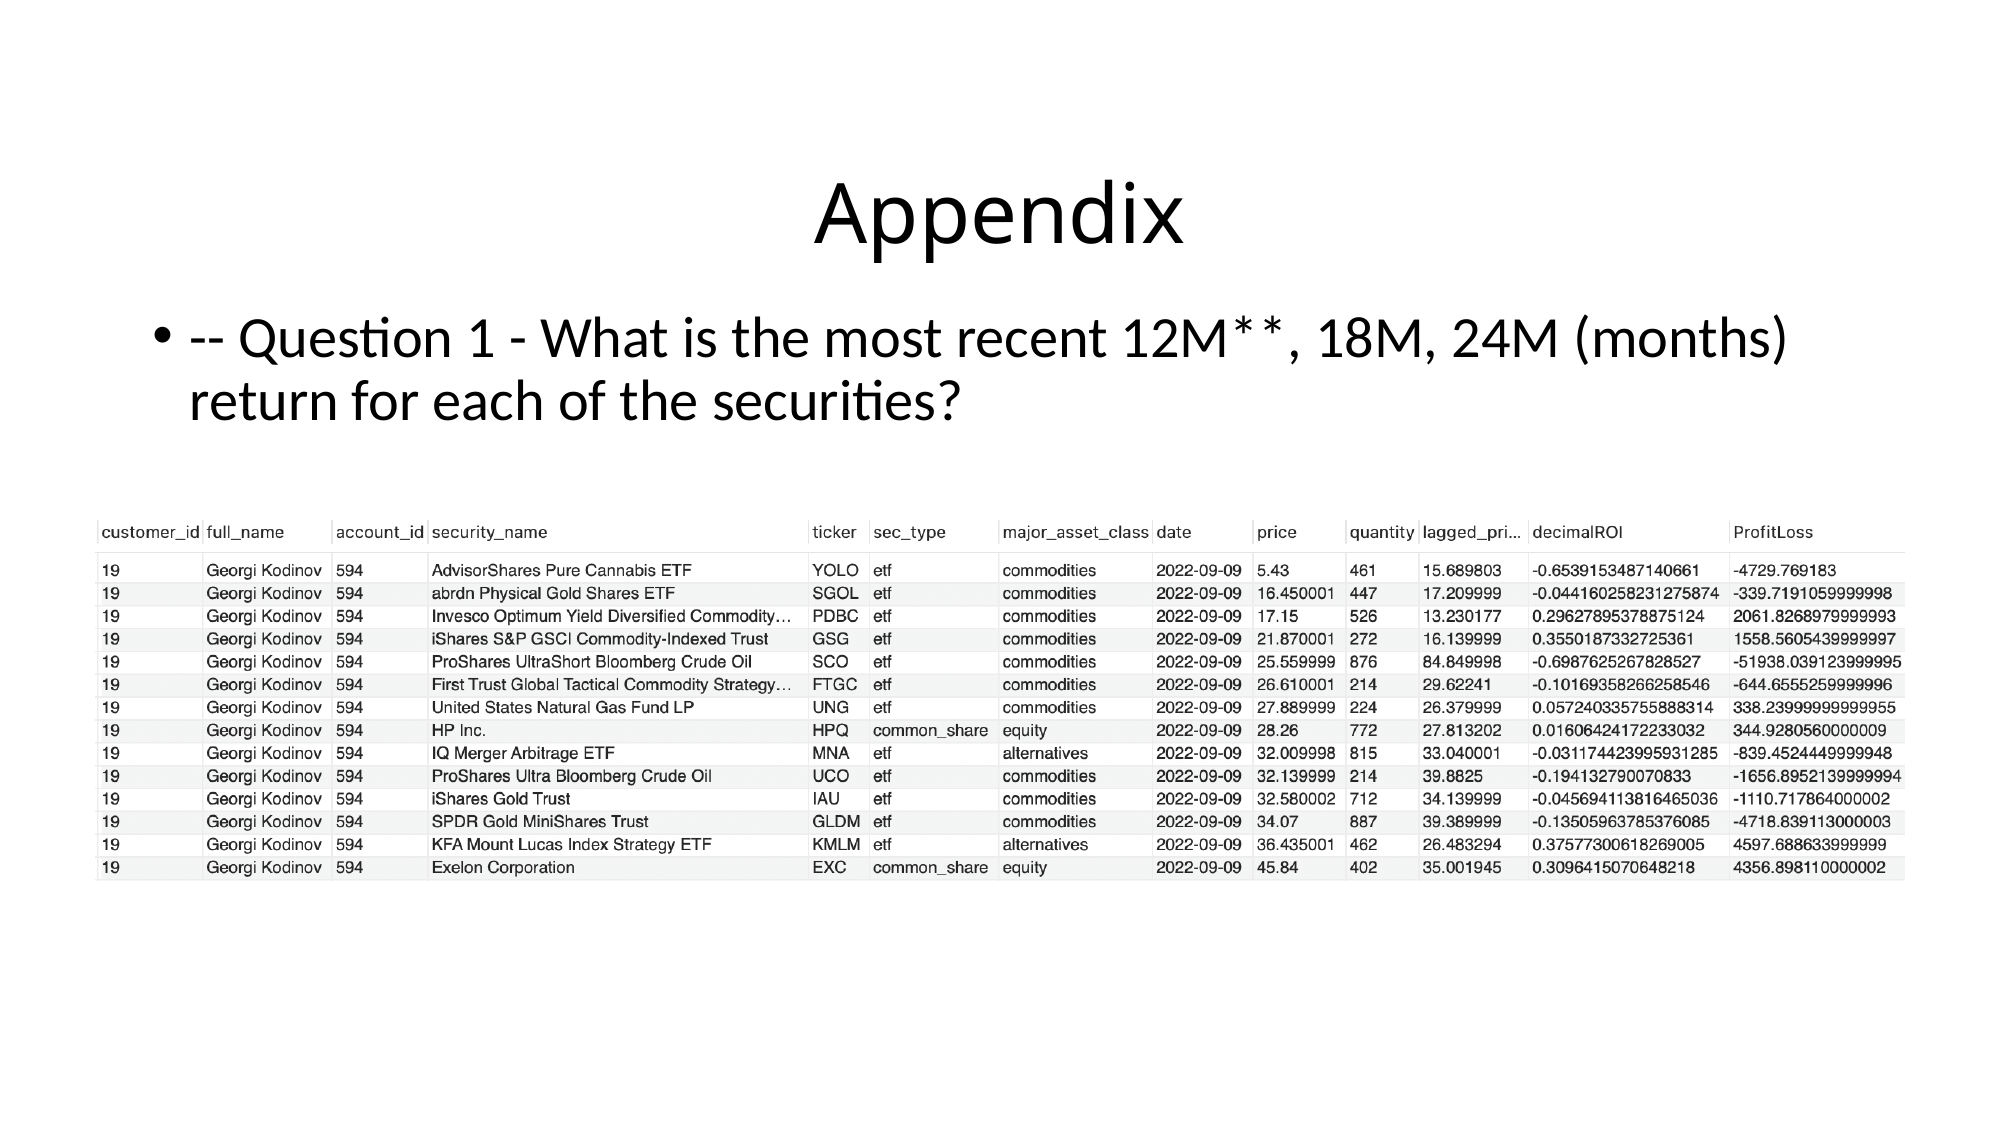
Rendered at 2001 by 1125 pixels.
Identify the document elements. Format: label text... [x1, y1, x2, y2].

title Appendix [288, 131, 1712, 299]
list -- Question 1 - What is the most recent 12M**, 18M, 24M (months) return for each of the securities? [137, 299, 1863, 472]
picture [95, 514, 1905, 881]
